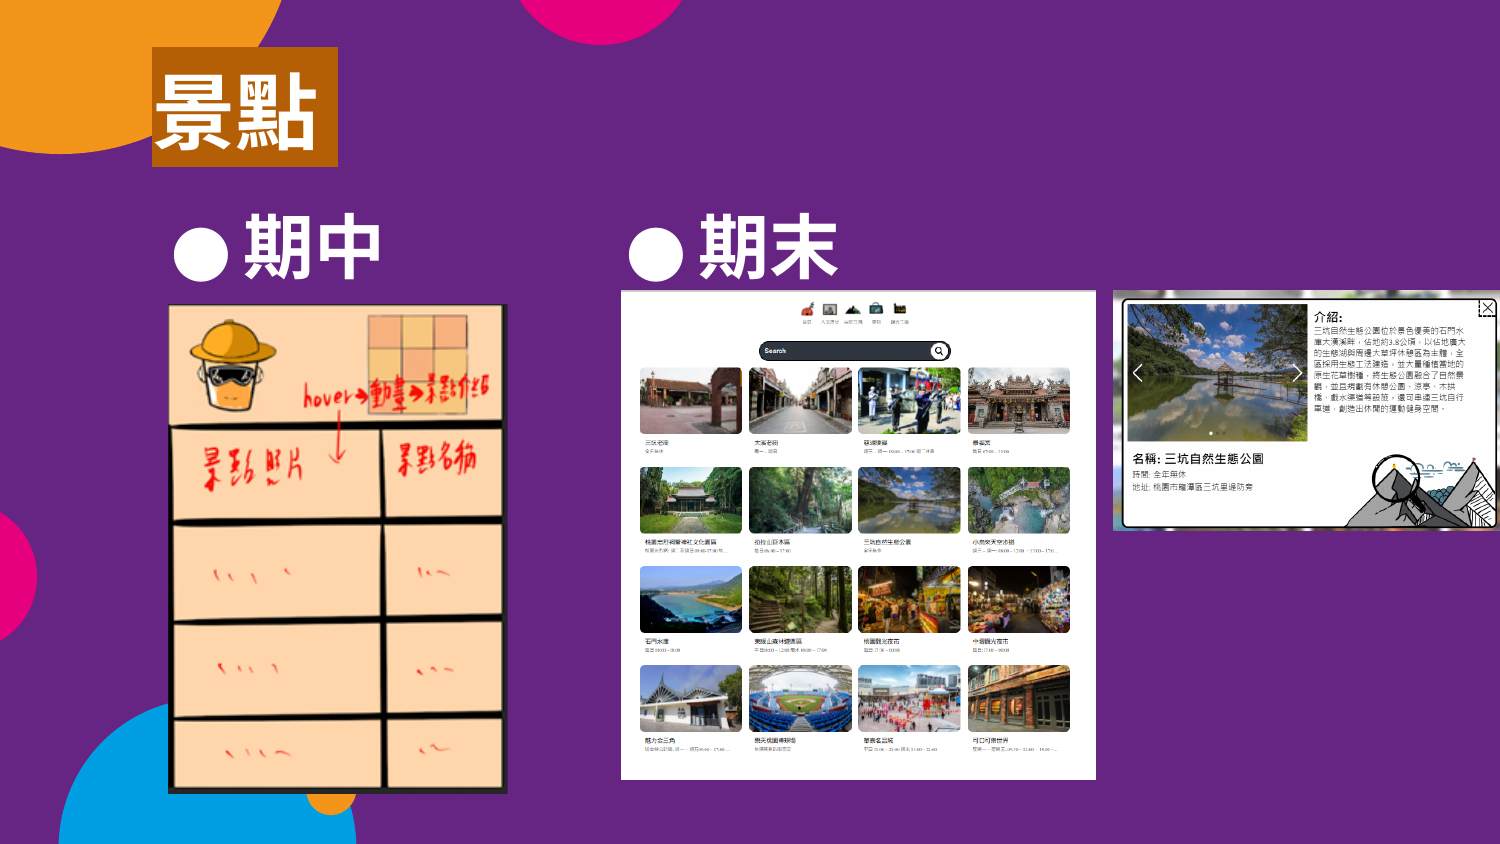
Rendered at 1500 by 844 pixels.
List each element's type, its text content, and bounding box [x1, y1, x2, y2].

picture [1113, 290, 1500, 531]
title 景點 [137, 0, 817, 253]
picture [168, 304, 510, 794]
picture [620, 290, 1096, 780]
text_box 期末 [608, 188, 892, 304]
text_box 期中 [153, 188, 438, 304]
